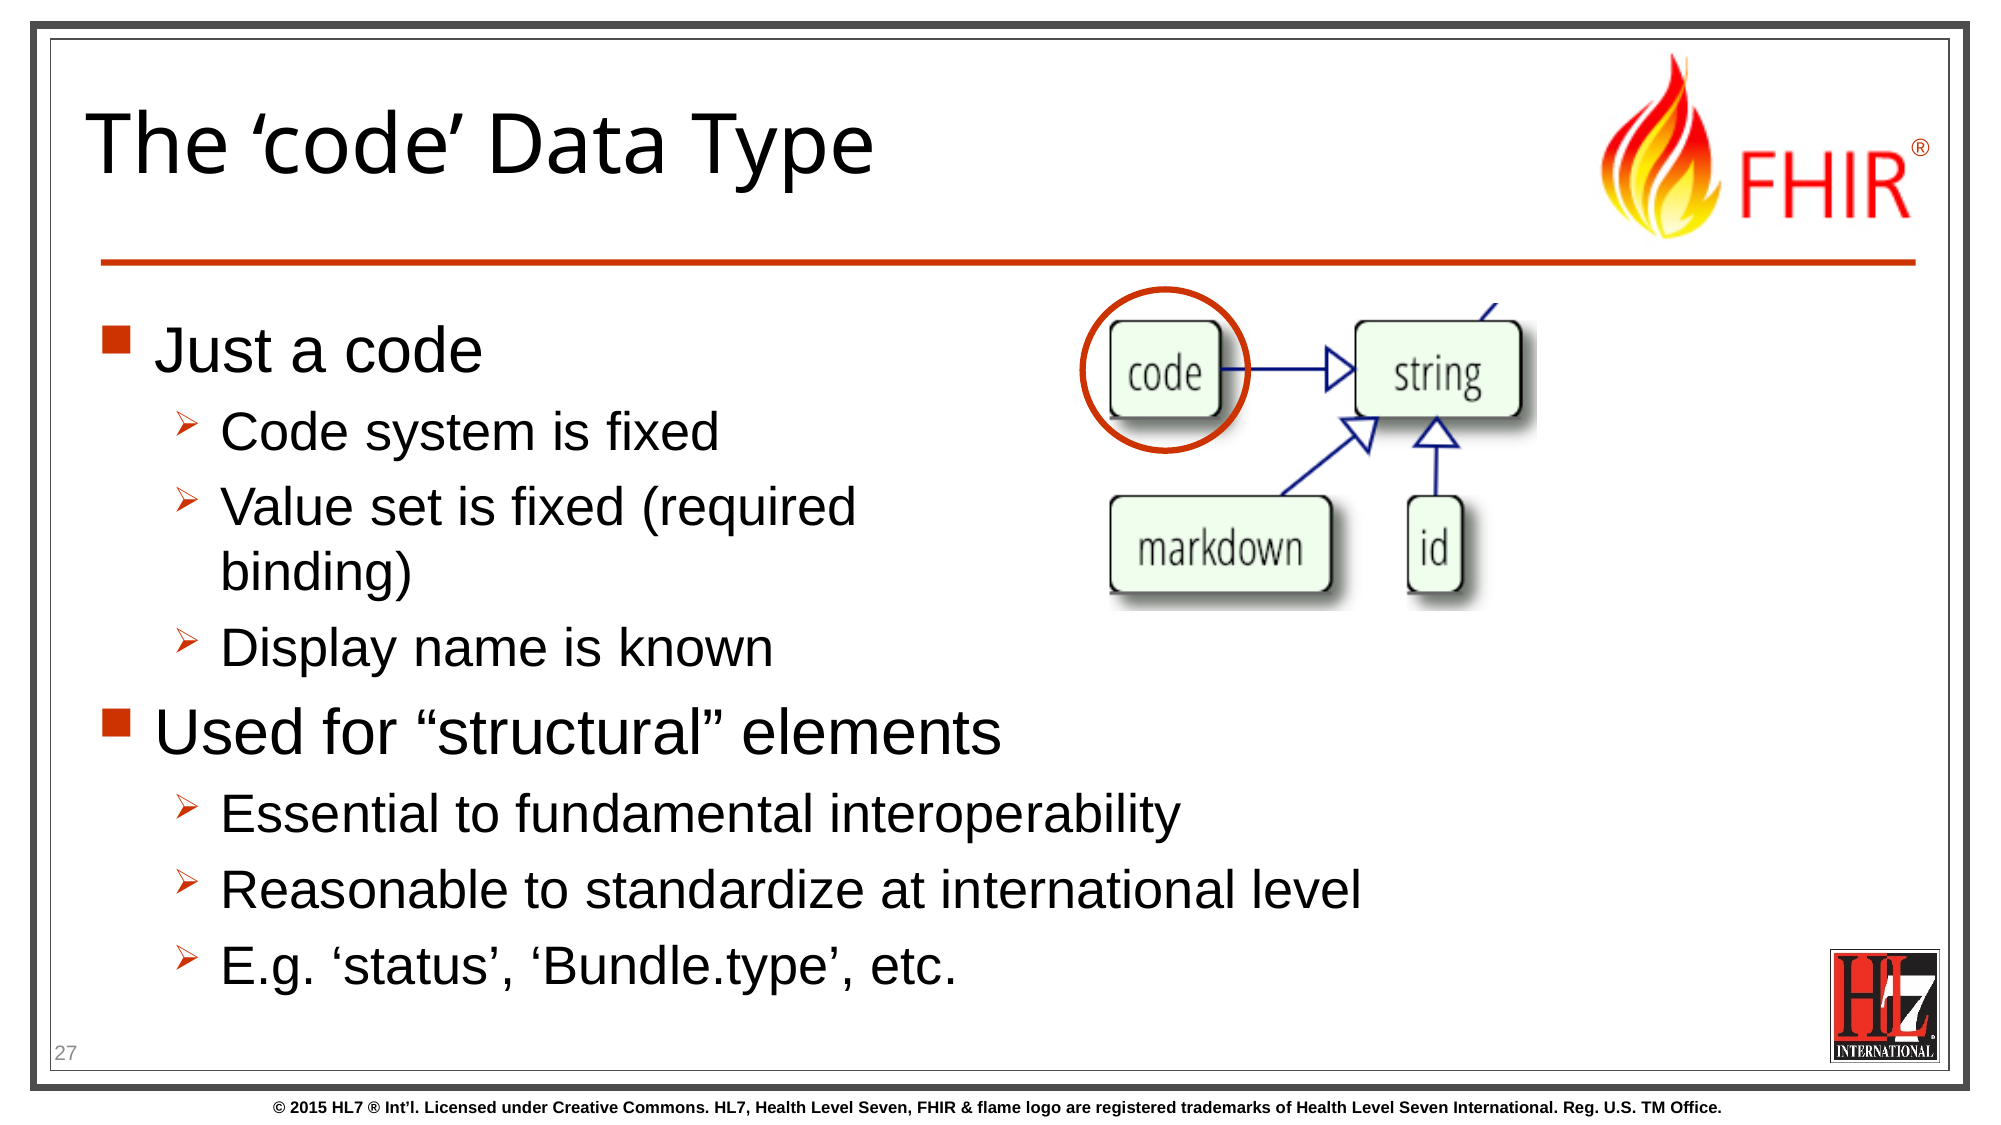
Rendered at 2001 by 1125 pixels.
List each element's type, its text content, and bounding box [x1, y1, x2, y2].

list Just a code Code system is fixed Value set is fixed (required binding) Display name is known Used for “structural” elements Essential to fundamental interoperability Reasonable to standardize at international level E.g. ‘status’, ‘Bundle.type’, etc. [83, 299, 1917, 1059]
title The ‘code’ Data Type [70, 54, 1595, 244]
slide_number 27 [39, 1034, 197, 1071]
picture [1082, 302, 1537, 611]
picture [1830, 949, 1940, 1063]
text_box [1122, 289, 1208, 301]
picture [1588, 42, 1923, 249]
